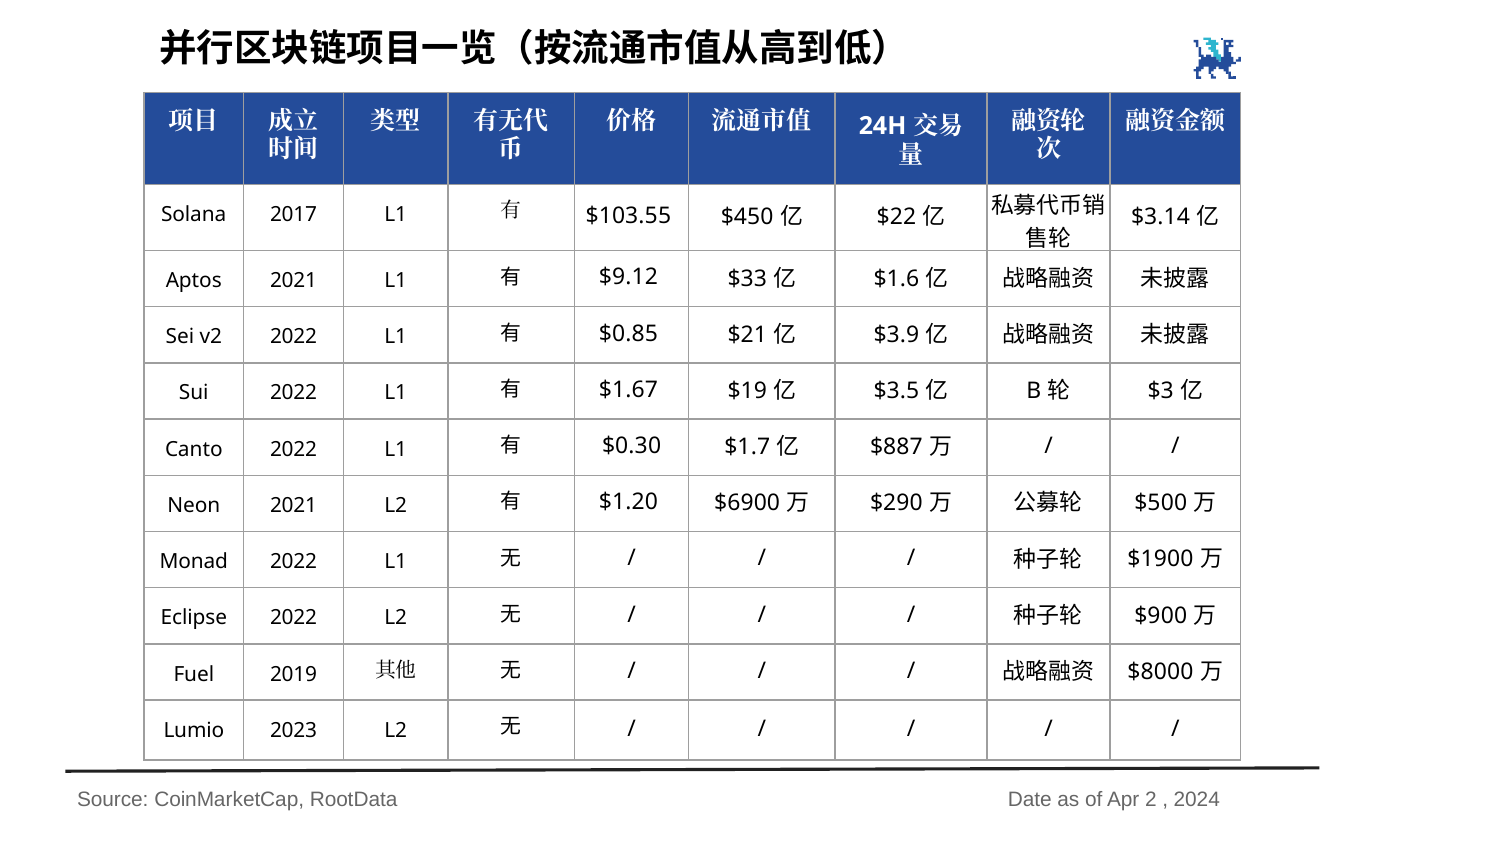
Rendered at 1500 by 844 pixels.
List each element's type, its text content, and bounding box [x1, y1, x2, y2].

table_cell $33亿 [689, 251, 834, 306]
table_cell / [575, 532, 688, 587]
table_cell 2022 [244, 420, 343, 475]
table_cell 私募代币销售轮 [988, 185, 1109, 250]
table_cell $290万 [836, 476, 986, 531]
table_cell L1 [344, 251, 447, 306]
table_cell 种子轮 [988, 532, 1109, 587]
table_header 项目 [145, 93, 243, 184]
table_cell 有 [449, 364, 574, 418]
table_cell / [836, 645, 986, 699]
table_cell 有 [449, 420, 574, 475]
table_cell 战略融资 [988, 307, 1109, 362]
table_header 价格 [575, 93, 688, 184]
table_cell / [689, 532, 834, 587]
table_cell 2019 [244, 645, 343, 699]
table_cell 无 [449, 701, 574, 745]
table_cell $3.14亿 [1111, 185, 1240, 250]
table_cell / [689, 701, 834, 745]
table_cell / [575, 701, 688, 745]
table_cell Canto [145, 420, 243, 475]
table_cell 2017 [244, 185, 343, 250]
table_cell $1900万 [1111, 532, 1240, 587]
table_cell 有 [449, 476, 574, 531]
table_cell 无 [449, 645, 574, 699]
table_cell L2 [344, 588, 447, 643]
table_cell L1 [344, 307, 447, 362]
table_cell $3.5亿 [836, 364, 986, 418]
table_cell / [988, 420, 1109, 475]
table_cell $900万 [1111, 588, 1240, 643]
table_header 成立时间 [244, 93, 343, 184]
table_cell Sei v2 [145, 307, 243, 362]
table_cell / [836, 588, 986, 643]
table_cell $1.67 [575, 364, 688, 418]
table_cell 有 [449, 307, 574, 362]
table_cell 2021 [244, 476, 343, 531]
table_cell $1.7亿 [689, 420, 834, 475]
table_cell Solana [145, 185, 243, 250]
table_header 类型 [344, 93, 447, 184]
table_cell 其他 [344, 645, 447, 699]
table_cell 2023 [244, 701, 343, 745]
table_cell L2 [344, 476, 447, 531]
table_cell Eclipse [145, 588, 243, 643]
table_cell Sui [145, 364, 243, 418]
table_cell 2022 [244, 588, 343, 643]
table_cell 有 [449, 251, 574, 306]
table_cell 战略融资 [988, 251, 1109, 306]
table_cell 有 [449, 185, 574, 250]
table_cell 无 [449, 588, 574, 643]
text_box Date as of Apr 2 , 2024 [992, 778, 1320, 824]
table_cell 2022 [244, 307, 343, 362]
table_cell / [1111, 701, 1240, 745]
table_cell 未披露 [1111, 251, 1240, 306]
table_cell $21亿 [689, 307, 834, 362]
table_cell / [575, 588, 688, 643]
table_cell 公募轮 [988, 476, 1109, 531]
table_cell B轮 [988, 364, 1109, 418]
table_cell L1 [344, 364, 447, 418]
text_box 并行区块链项目一览（按流通市值从高到低） [143, 8, 1079, 85]
table_cell $500万 [1111, 476, 1240, 531]
table_cell L2 [344, 701, 447, 745]
table_header 融资金额 [1111, 93, 1240, 184]
table_cell $1.20 [575, 476, 688, 531]
table_cell L1 [344, 420, 447, 475]
table_cell $887万 [836, 420, 986, 475]
table_cell 战略融资 [988, 645, 1109, 699]
table_cell Monad [145, 532, 243, 587]
table_cell $1.6亿 [836, 251, 986, 306]
table_cell $3.9亿 [836, 307, 986, 362]
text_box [1193, 37, 1242, 79]
table_cell 无 [449, 532, 574, 587]
table_cell / [689, 588, 834, 643]
table_cell $0.85 [575, 307, 688, 362]
table_cell / [689, 645, 834, 699]
table_cell 2021 [244, 251, 343, 306]
table_cell / [1111, 420, 1240, 475]
table_cell Fuel [145, 645, 243, 699]
table_cell / [988, 701, 1109, 745]
table_cell L1 [344, 532, 447, 587]
table_cell / [836, 701, 986, 745]
table_cell $450亿 [689, 185, 834, 250]
table_cell $3亿 [1111, 364, 1240, 418]
table_header 24H交易量 [836, 93, 986, 184]
table_header 融资轮次 [988, 93, 1109, 184]
table_cell 种子轮 [988, 588, 1109, 643]
table_cell $0.30 [575, 420, 688, 475]
table_cell / [836, 532, 986, 587]
table_cell $8000万 [1111, 645, 1240, 699]
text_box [65, 767, 1320, 772]
table_cell Neon [145, 476, 243, 531]
table_cell $22亿 [836, 185, 986, 250]
table_cell $103.55 [575, 185, 688, 250]
table_header 有无代币 [449, 93, 574, 184]
table_cell L1 [344, 185, 447, 250]
table_cell 2022 [244, 532, 343, 587]
table_cell Lumio [145, 701, 243, 745]
table_cell / [575, 645, 688, 699]
table_cell $19亿 [689, 364, 834, 418]
table_cell $9.12 [575, 251, 688, 306]
table_header 流通市值 [689, 93, 834, 184]
table_cell 未披露 [1111, 307, 1240, 362]
text_box Source: CoinMarketCap, RootData [61, 777, 787, 824]
table_cell 2022 [244, 364, 343, 418]
table_cell $6900万 [689, 476, 834, 531]
table_cell Aptos [145, 251, 243, 306]
